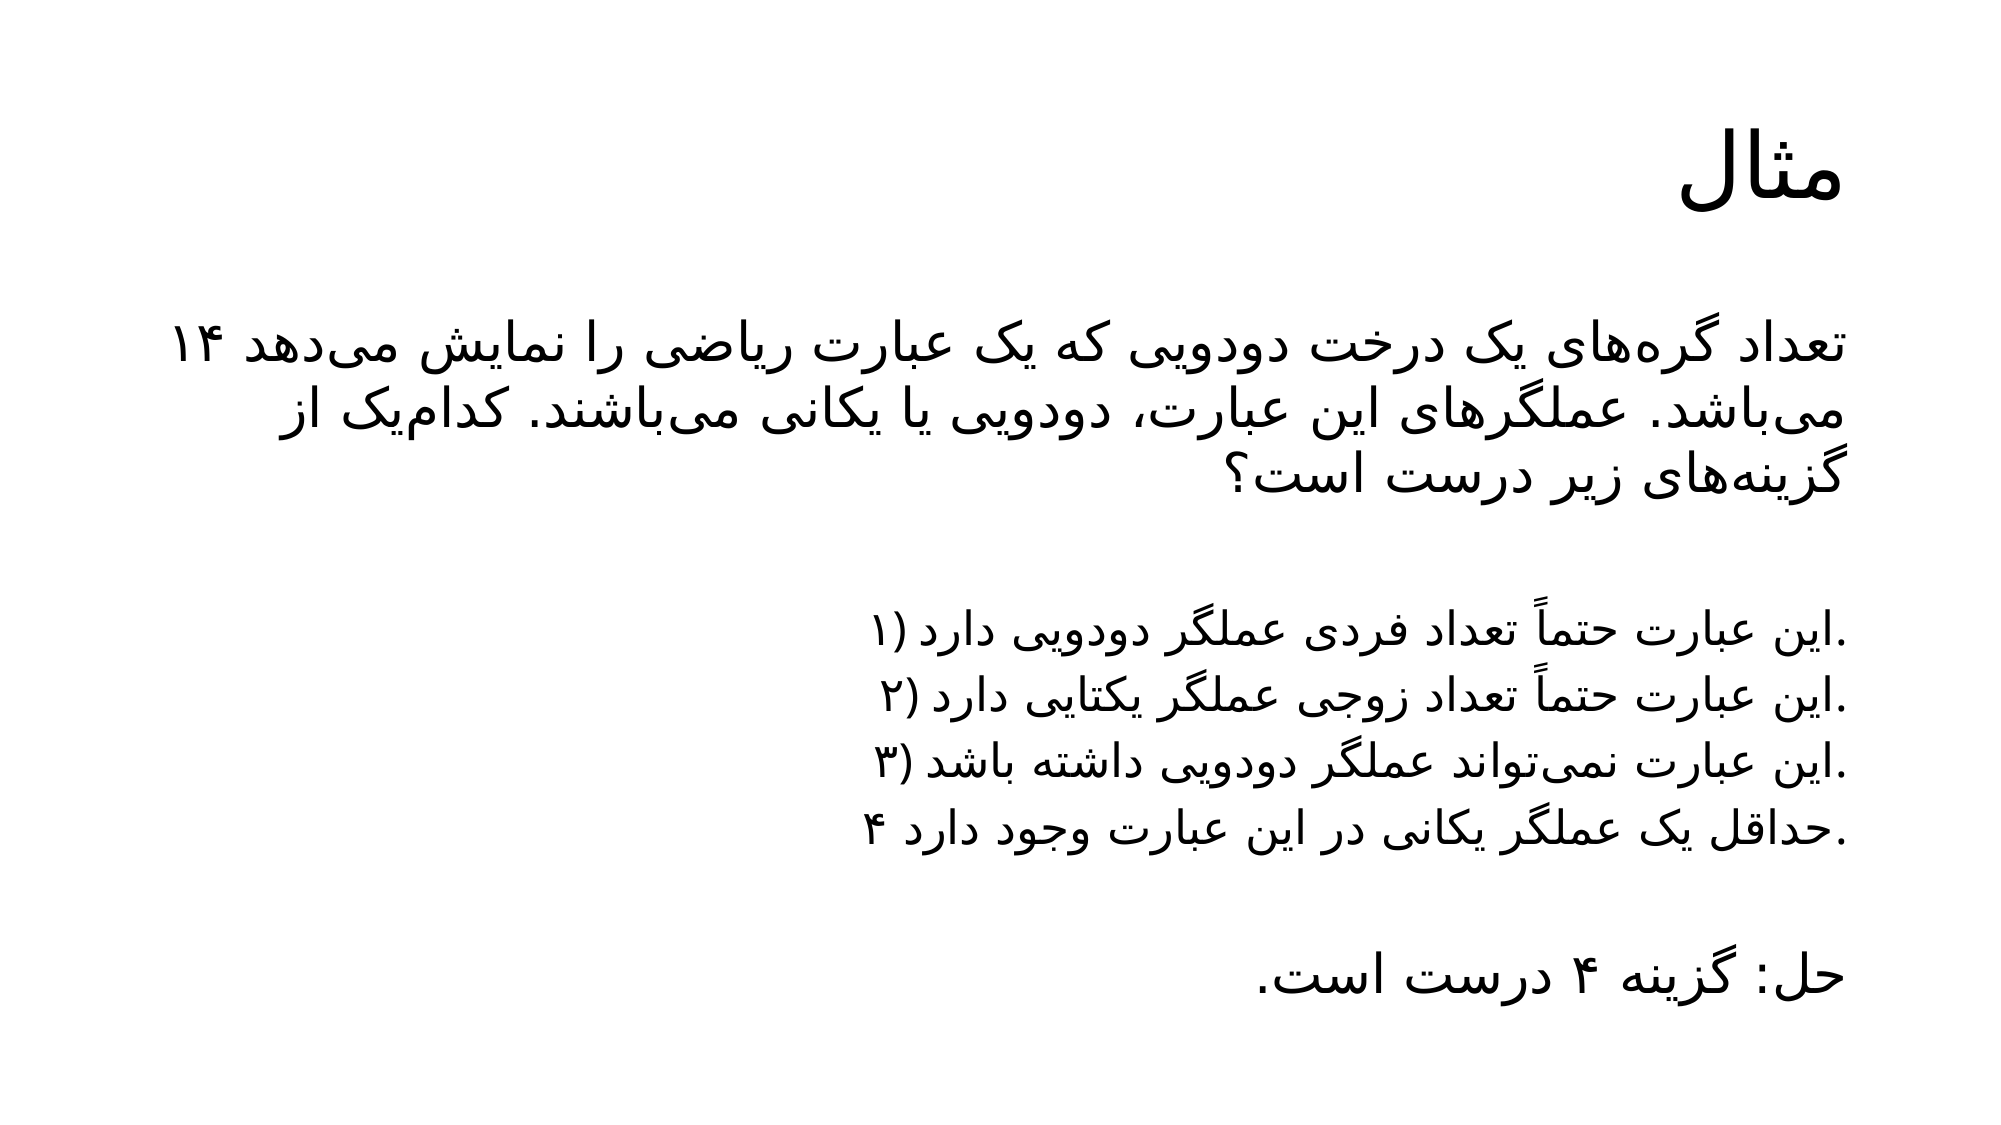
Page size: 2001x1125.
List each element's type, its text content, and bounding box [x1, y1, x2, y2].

title مثال [137, 59, 1863, 278]
list تعداد گره‌های یک درخت دودویی که یک عبارت ریاضی را نمایش می‌دهد ۱۴ می‌باشد. عملگرهای این عبارت، دودویی یا یکانی می‌باشند. کدام‌یک از گزینه‌های زیر درست است؟ ۱) این عبارت حتماً تعداد فردی عملگر دودویی دارد. ۲) این عبارت حتماً تعداد زوجی عملگر یکتایی دارد. ۳) این عبارت نمی‌تواند عملگر دودویی داشته باشد. ۴ حداقل یک عملگر یکانی در این عبارت وجود دارد. حل: گزینه ۴ درست است. [137, 299, 1863, 1014]
